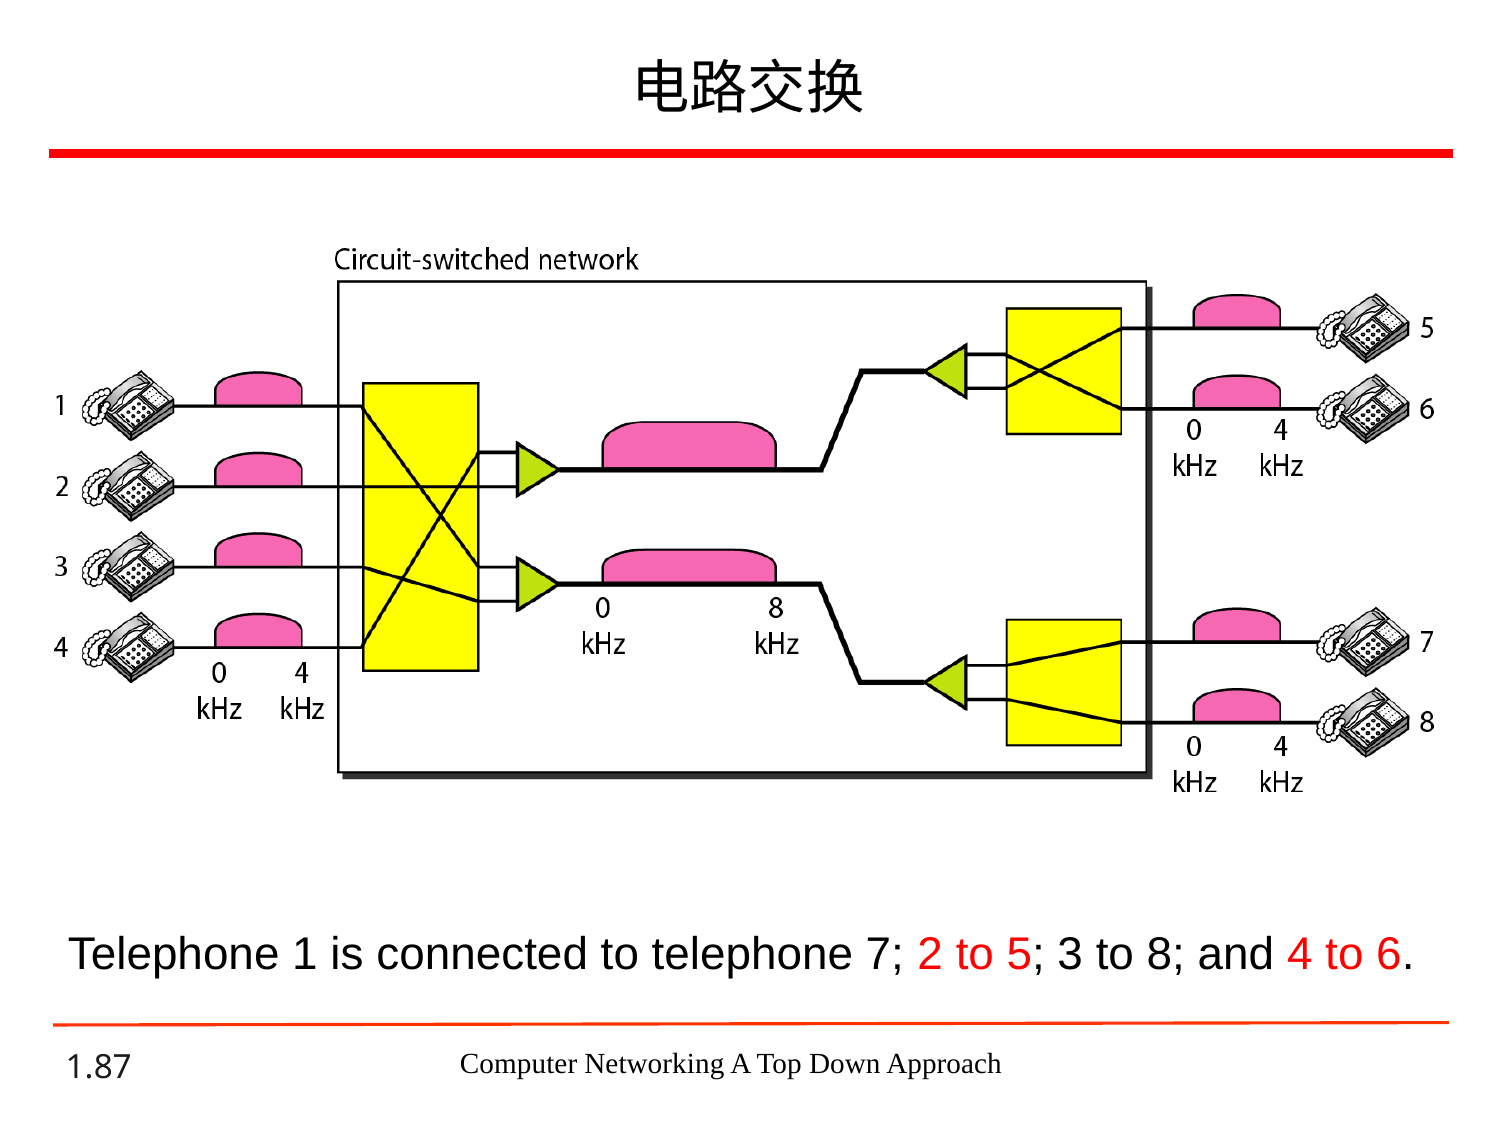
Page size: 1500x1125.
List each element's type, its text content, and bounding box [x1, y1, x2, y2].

picture [52, 243, 1435, 801]
title 电路交换 [51, 33, 1445, 137]
text_box Telephone 1 is connected to telephone 7; 2 to 5; 3 to 8; and 4 to 6. [53, 916, 1447, 987]
